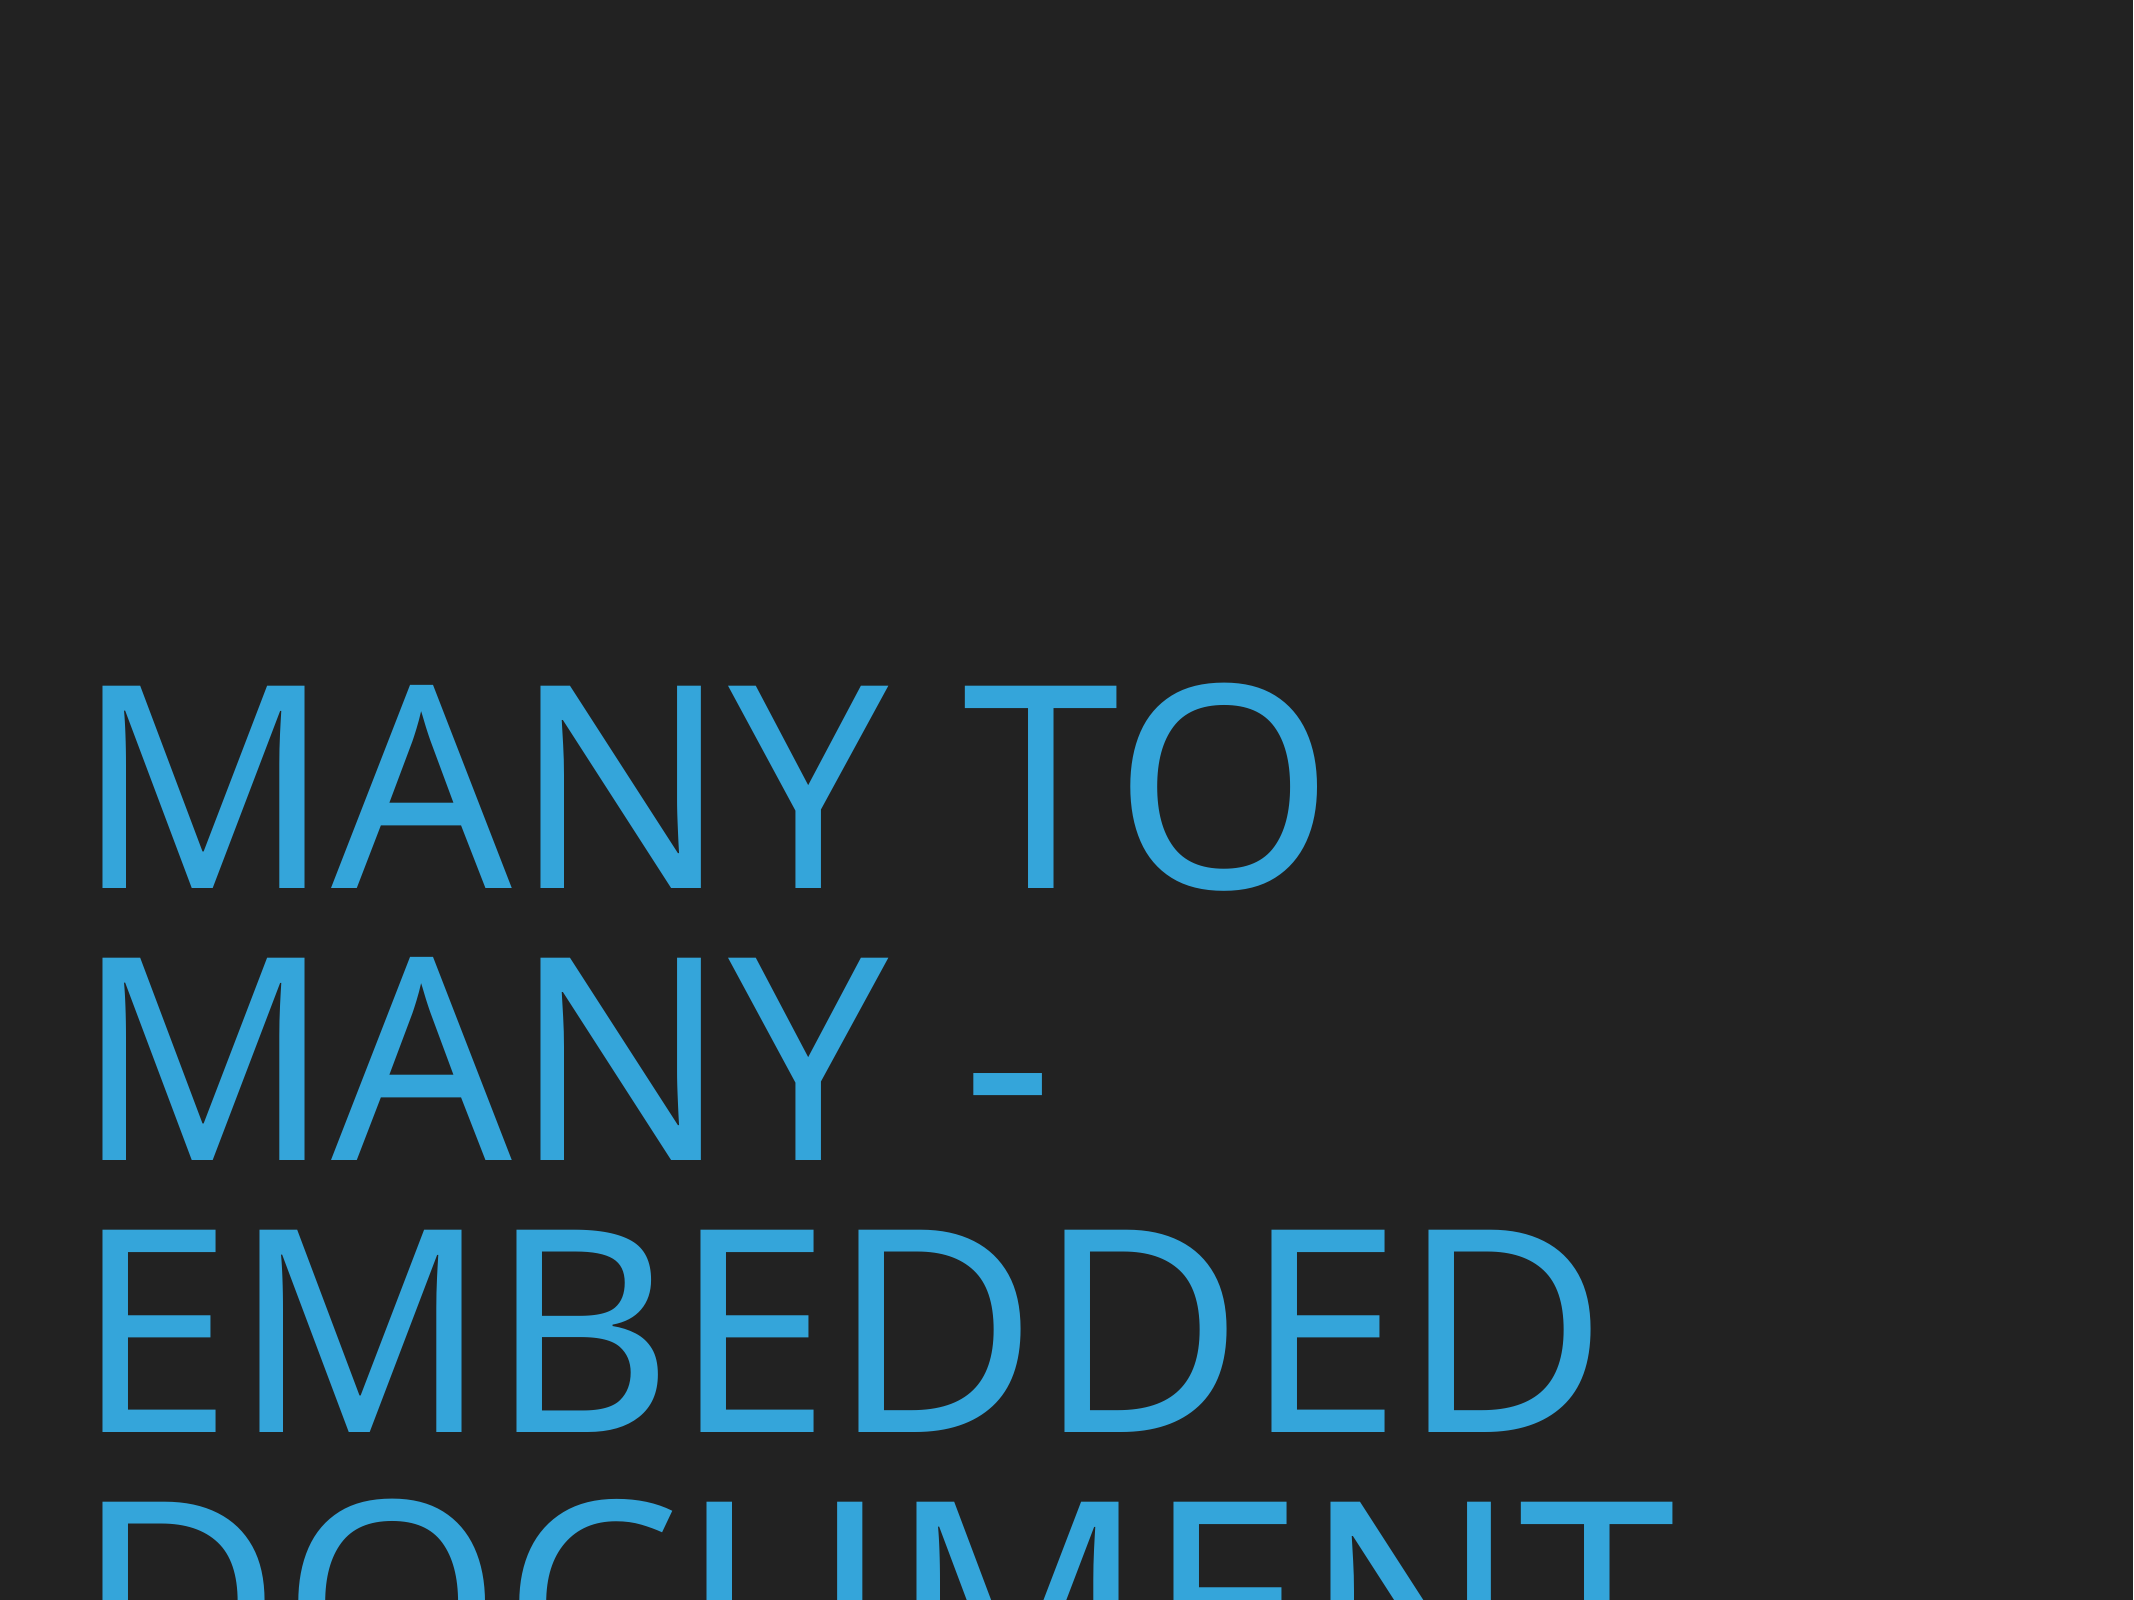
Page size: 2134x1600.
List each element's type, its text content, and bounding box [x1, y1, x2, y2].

title Many to many - embedded document [66, 661, 2068, 1405]
